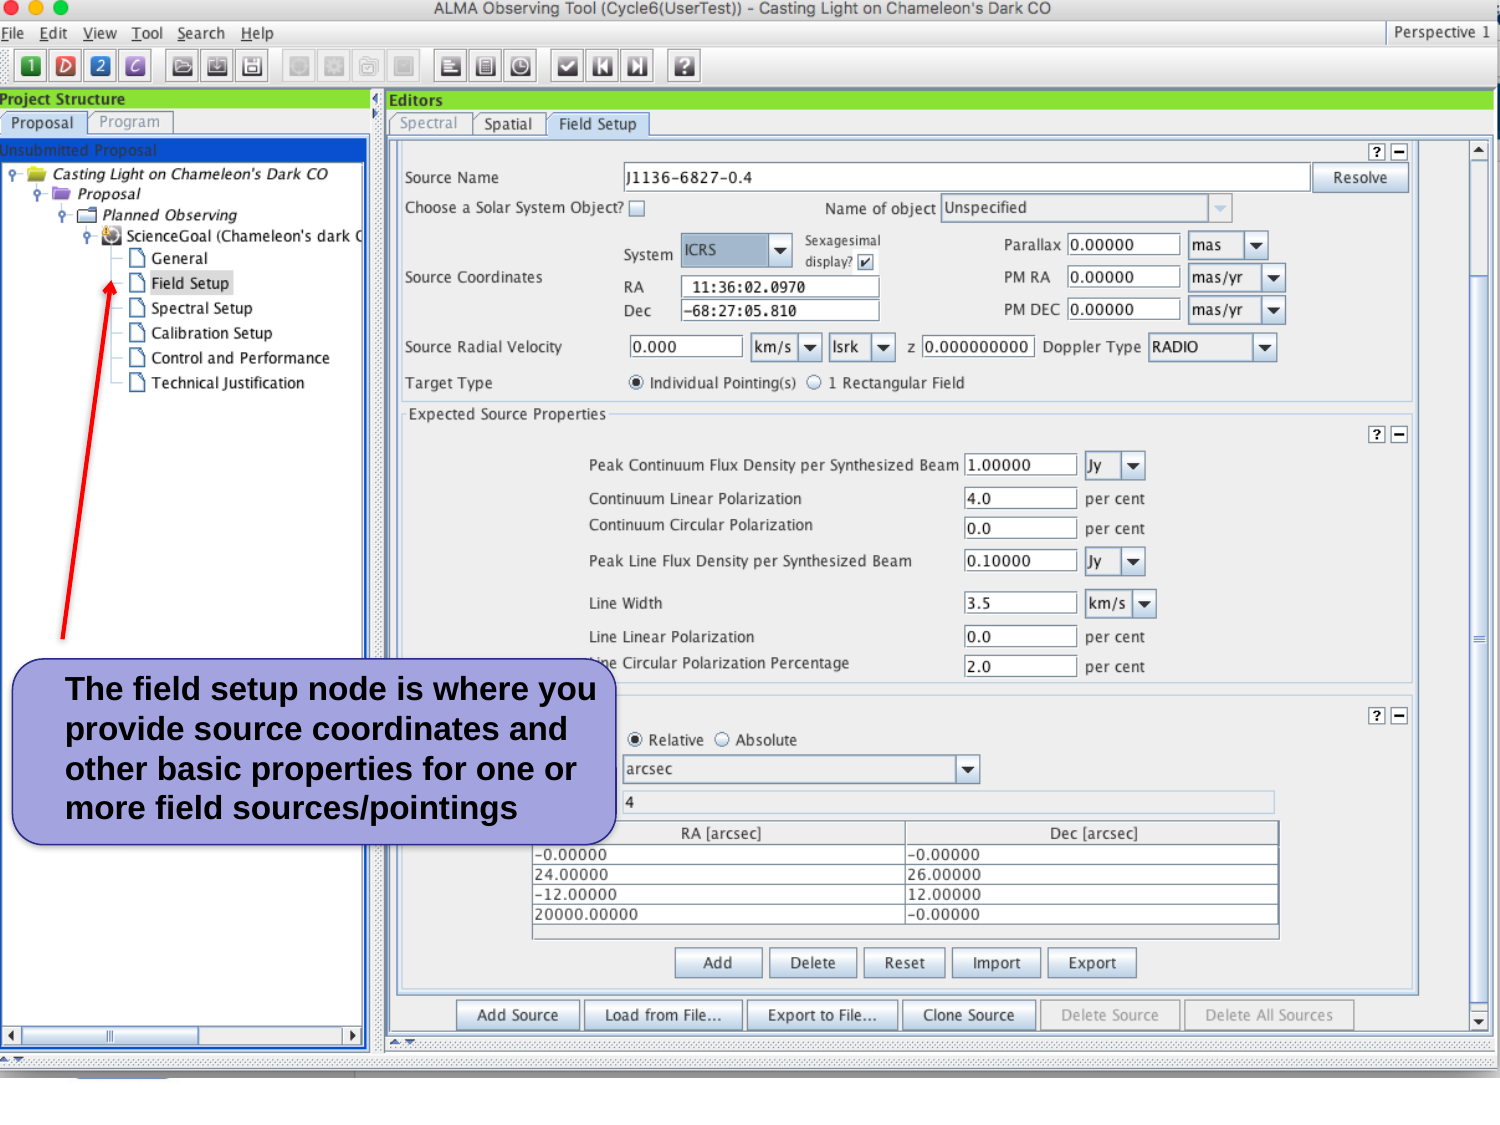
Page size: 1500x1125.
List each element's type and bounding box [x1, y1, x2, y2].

text_box [12, 658, 651, 845]
picture [0, 0, 1500, 1125]
text_box [62, 279, 112, 640]
